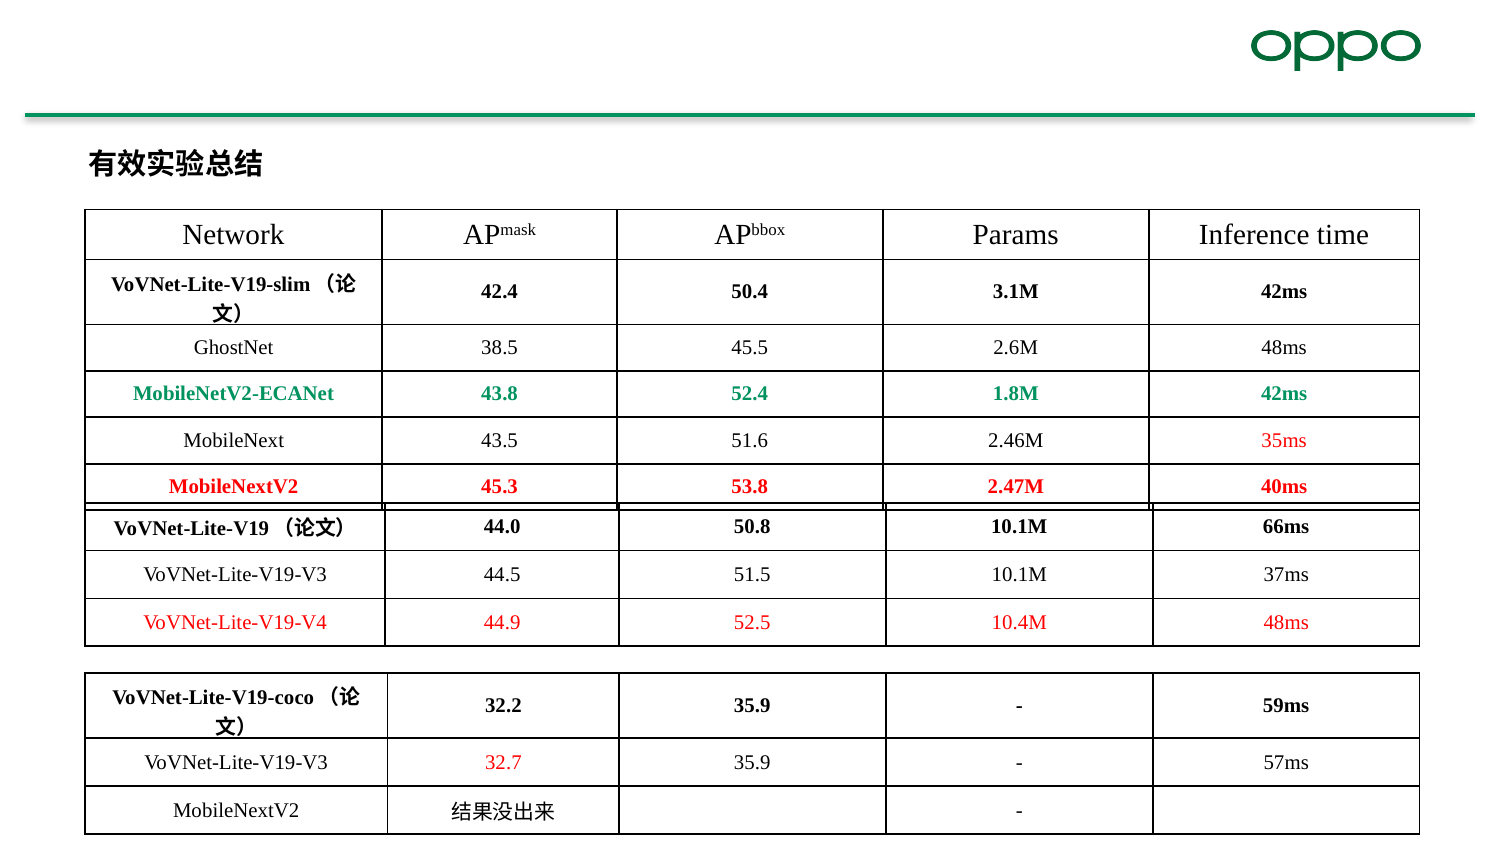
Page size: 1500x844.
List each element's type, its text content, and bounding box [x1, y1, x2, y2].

table_cell 1.8M [884, 372, 1148, 416]
table_cell MobileNextV2 [86, 465, 381, 502]
table_cell 42.4 [383, 260, 616, 324]
table_cell 43.8 [383, 372, 616, 416]
table_cell VoVNet-Lite-V19-V3 [86, 551, 384, 598]
table_cell 50.4 [618, 260, 882, 324]
table_header - [887, 674, 1152, 737]
table_cell 2.46M [884, 418, 1148, 463]
table_cell [620, 787, 885, 833]
table_cell 2.6M [884, 325, 1148, 370]
table_header Params [884, 210, 1148, 259]
table_cell 3.1M [884, 260, 1148, 324]
table_header 44.0 [386, 504, 618, 550]
table_cell 2.47M [884, 465, 1148, 502]
table_cell 53.8 [618, 465, 882, 502]
table_header VoVNet-Lite-V19-coco（论文） [86, 674, 387, 737]
table_cell 48ms [1154, 599, 1419, 645]
table_cell 32.7 [388, 739, 618, 785]
table_header 10.1M [887, 504, 1152, 550]
table_cell VoVNet-Lite-V19-V4 [86, 599, 384, 645]
table_cell MobileNext [86, 418, 381, 463]
table_header 50.8 [620, 504, 885, 550]
table_header APbbox [618, 210, 882, 259]
table_cell 44.9 [386, 599, 618, 645]
table_header 59ms [1154, 674, 1419, 737]
table_cell 52.5 [620, 599, 885, 645]
table_cell MobileNetV2-ECANet [86, 372, 381, 416]
table_cell 结果没出来 [388, 787, 618, 833]
text_box 有效实验总结 [73, 137, 905, 188]
table_cell 44.5 [386, 551, 618, 598]
table_cell 35ms [1150, 418, 1419, 463]
table_cell 10.4M [887, 599, 1152, 645]
table_header 66ms [1154, 504, 1419, 550]
table_cell 10.1M [887, 551, 1152, 598]
picture [1251, 30, 1421, 71]
table_header 35.9 [620, 674, 885, 737]
table_cell [1154, 787, 1419, 833]
table_cell 35.9 [620, 739, 885, 785]
table_cell 40ms [1150, 465, 1419, 502]
table_cell VoVNet-Lite-V19-slim（论文） [86, 260, 381, 324]
table_cell 45.5 [618, 325, 882, 370]
table_cell 51.5 [620, 551, 885, 598]
table_header Network [86, 210, 381, 259]
table_cell 48ms [1150, 325, 1419, 370]
table_cell - [887, 739, 1152, 785]
table_cell VoVNet-Lite-V19-V3 [86, 739, 387, 785]
table_cell 42ms [1150, 372, 1419, 416]
table_cell 52.4 [618, 372, 882, 416]
table_cell 45.3 [383, 465, 616, 502]
table_header 32.2 [388, 674, 618, 737]
table_cell 42ms [1150, 260, 1419, 324]
table_header VoVNet-Lite-V19（论文） [86, 504, 384, 550]
table_cell GhostNet [86, 325, 381, 370]
table_cell 37ms [1154, 551, 1419, 598]
table_cell 43.5 [383, 418, 616, 463]
table_cell 57ms [1154, 739, 1419, 785]
table_header Inference time [1150, 210, 1419, 259]
table_cell - [887, 787, 1152, 833]
table_cell 51.6 [618, 418, 882, 463]
table_header APmask [383, 210, 616, 259]
table_cell MobileNextV2 [86, 787, 387, 833]
table_cell 38.5 [383, 325, 616, 370]
